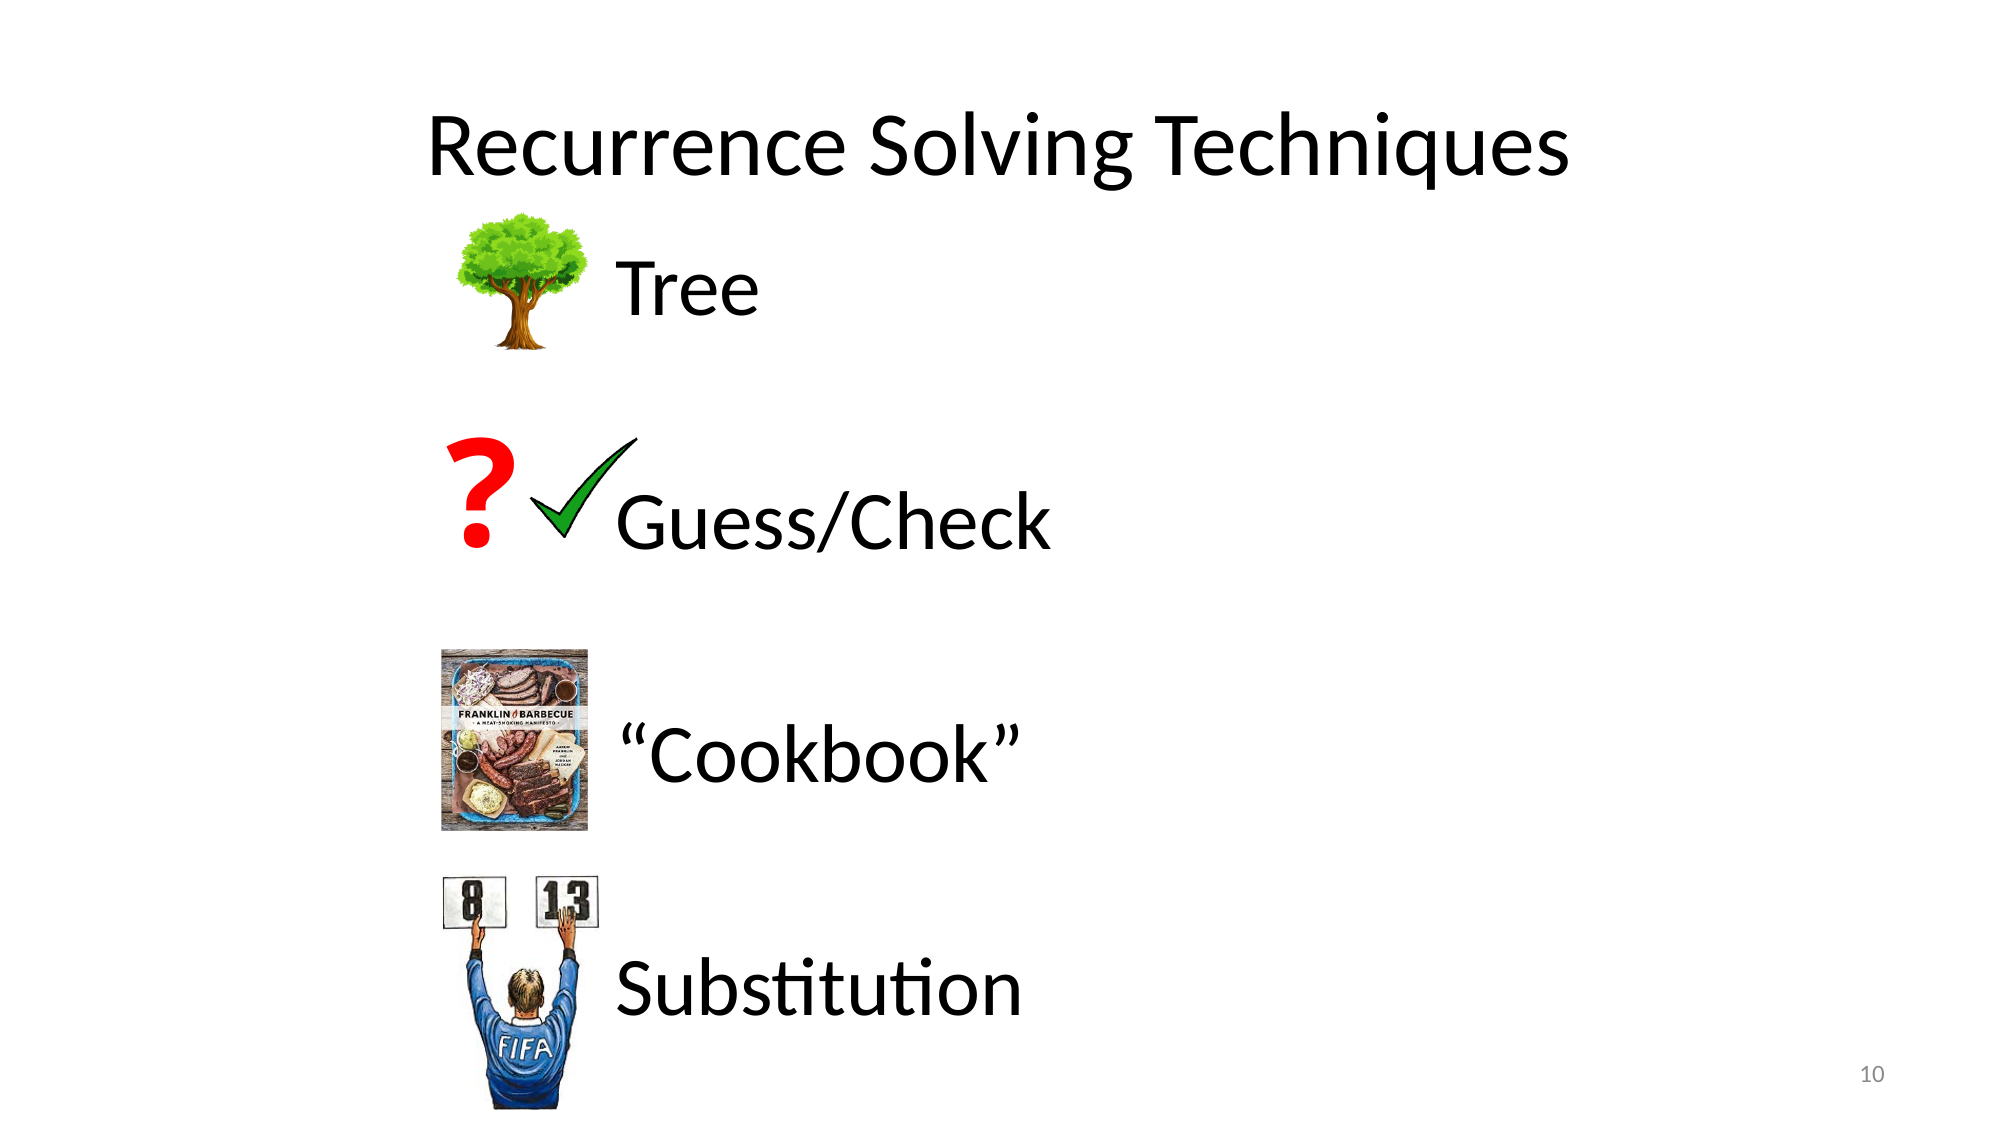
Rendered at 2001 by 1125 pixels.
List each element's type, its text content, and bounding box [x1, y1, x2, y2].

picture [456, 212, 588, 351]
title Recurrence Solving Techniques [99, 45, 1900, 233]
picture [441, 649, 588, 832]
list Tree Guess/Check “Cookbook” Substitution [600, 224, 1088, 968]
picture [442, 874, 601, 1112]
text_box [435, 388, 638, 587]
slide_number 10 [1433, 1042, 1900, 1103]
